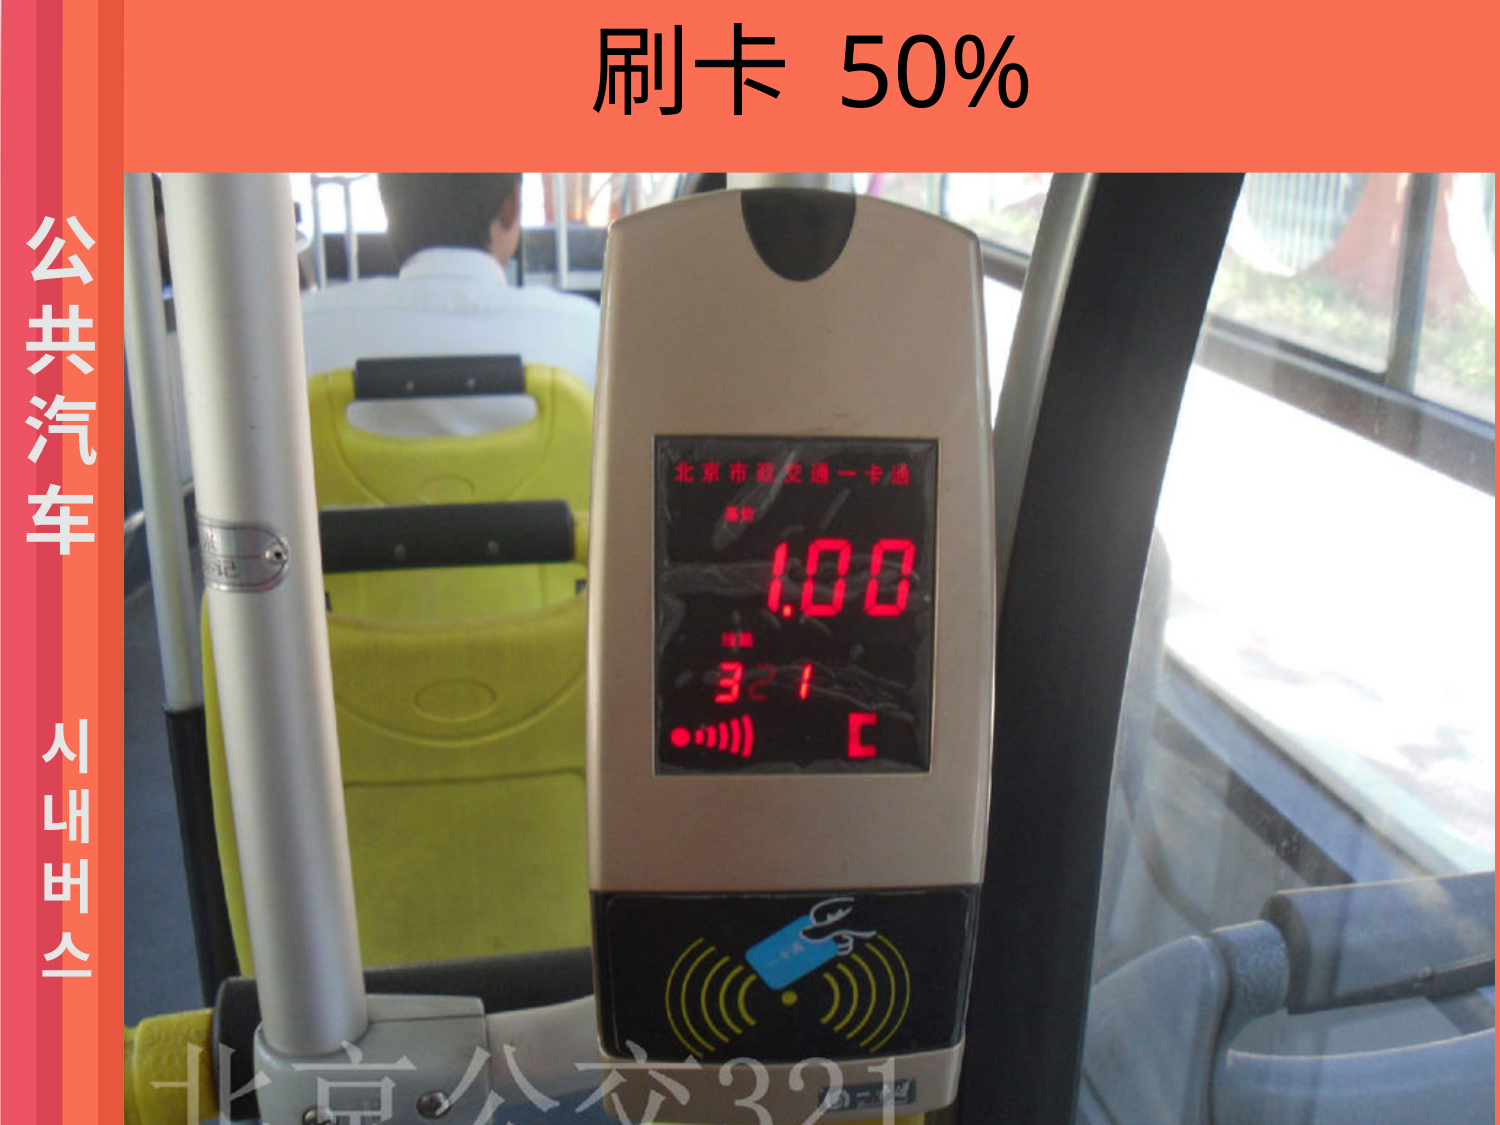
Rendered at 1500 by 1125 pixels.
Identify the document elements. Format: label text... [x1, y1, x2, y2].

text_box 刷卡 50% [124, 0, 1500, 173]
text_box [0, 0, 124, 1125]
picture [124, 78, 1495, 1125]
